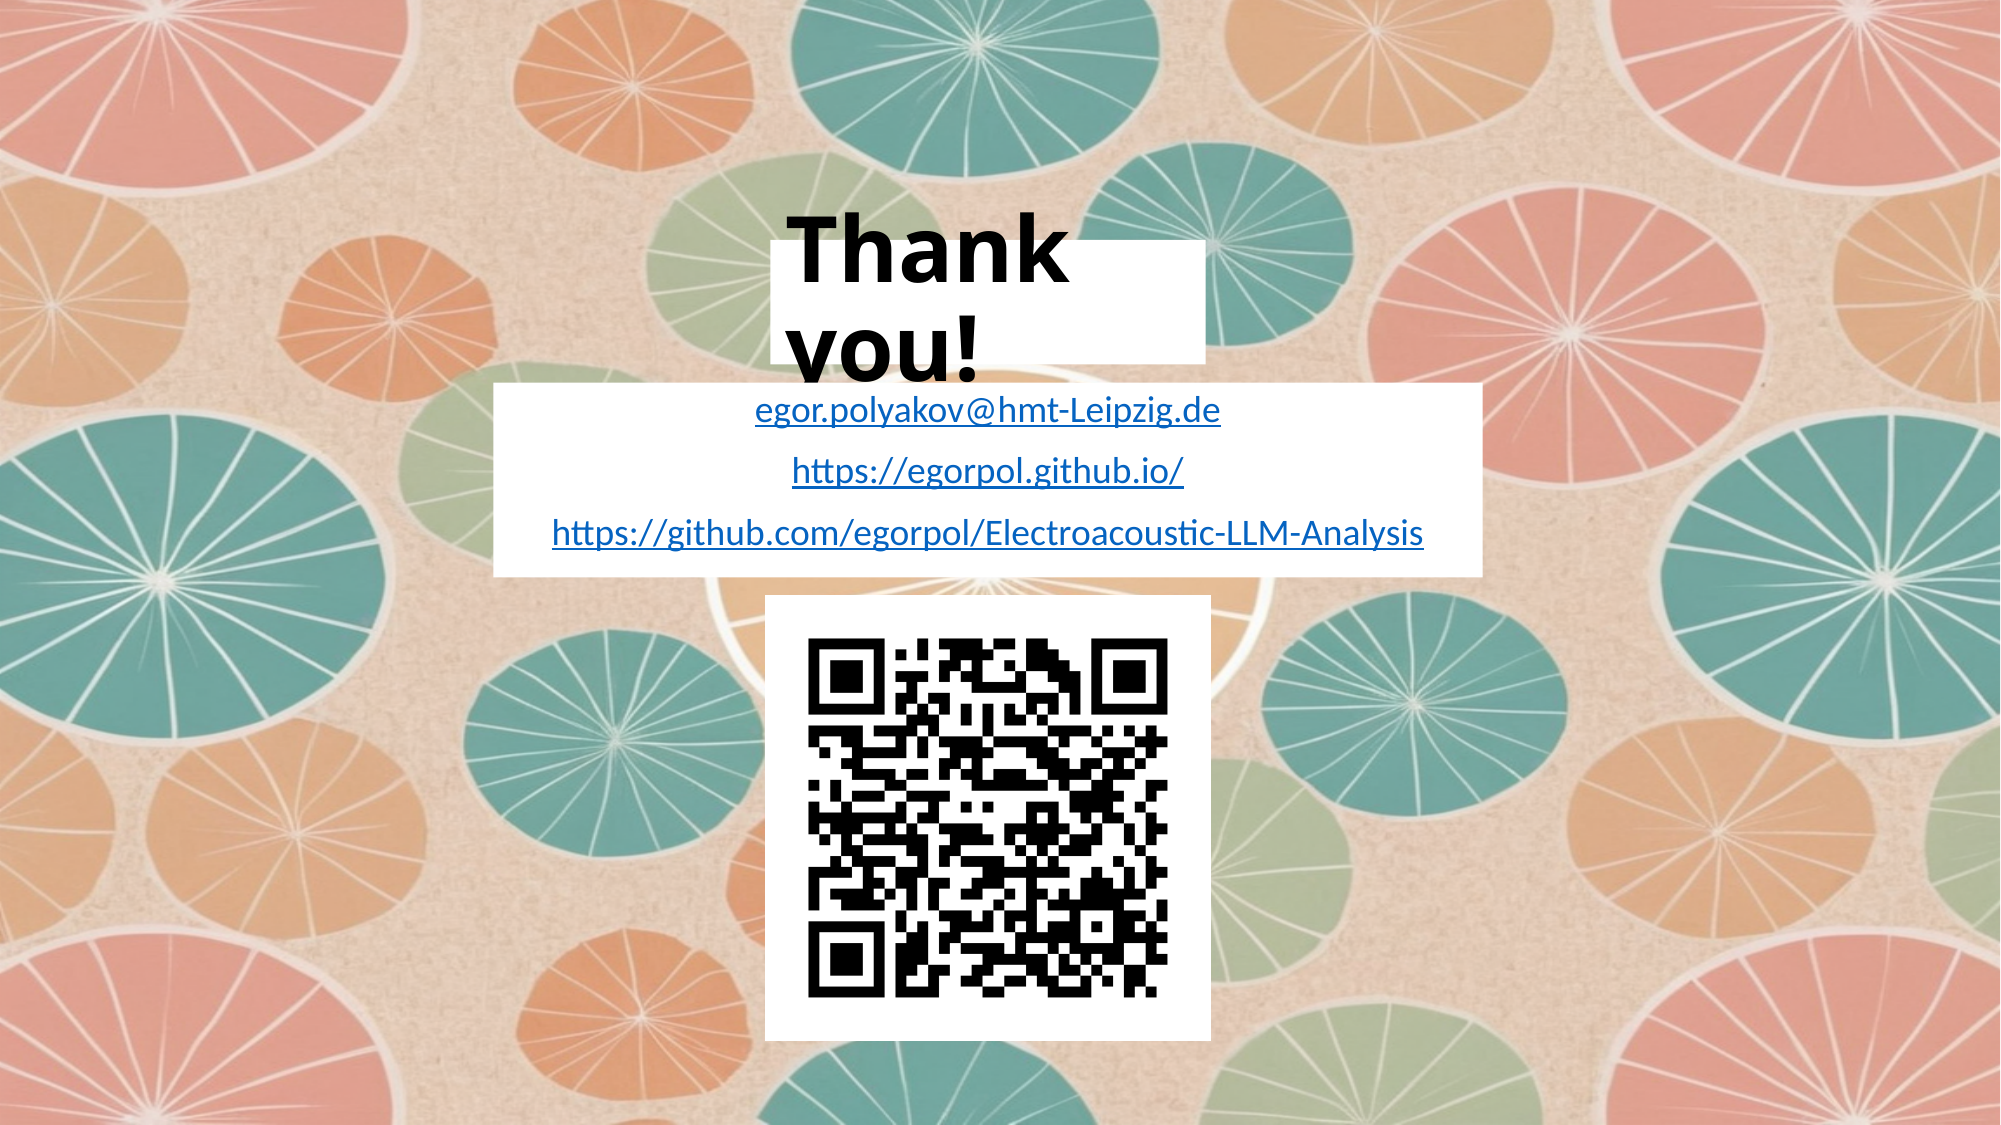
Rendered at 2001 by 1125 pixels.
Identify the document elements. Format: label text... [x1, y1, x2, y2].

title Thank you! [770, 239, 1206, 365]
picture [0, 0, 2001, 1125]
list egor.polyakov@hmt-Leipzig.de https://egorpol.github.io/ https://github.com/egorpol/Electroacoustic-LLM-Analysis [493, 382, 1483, 578]
